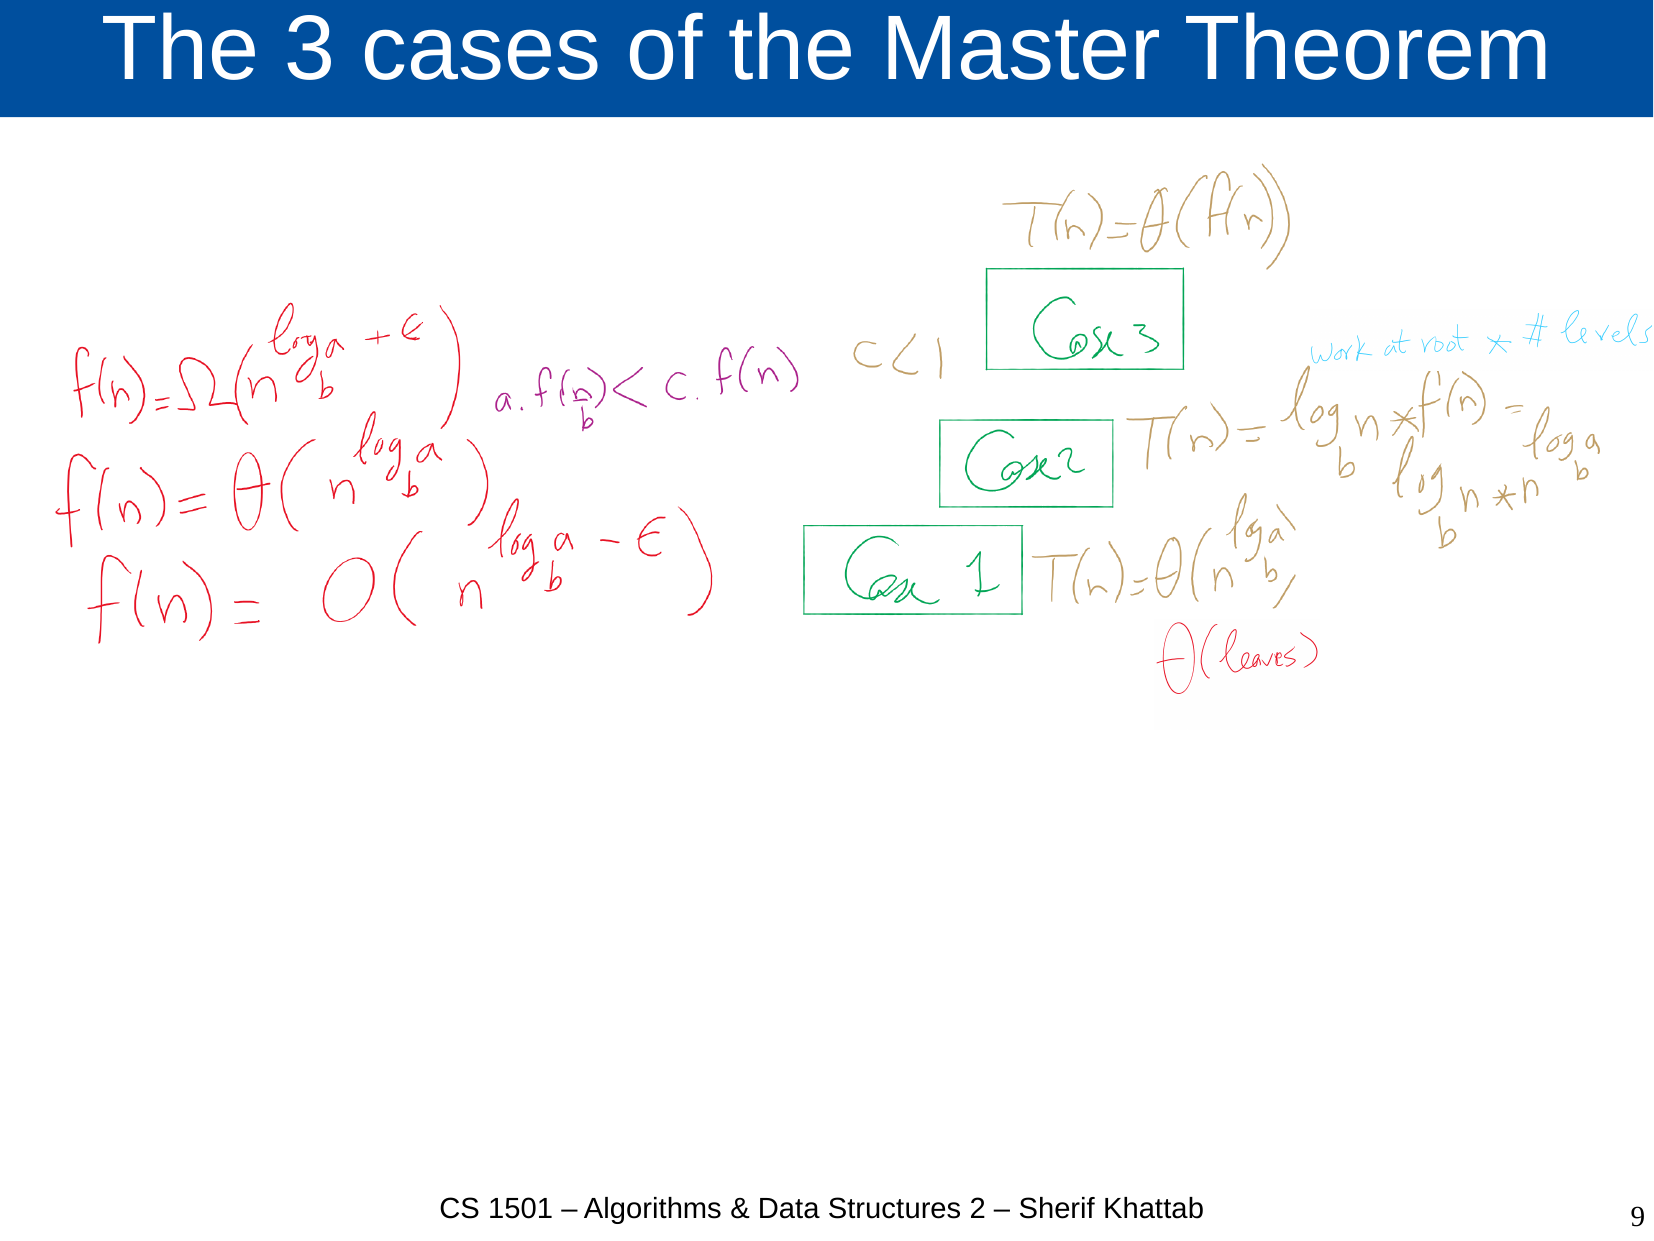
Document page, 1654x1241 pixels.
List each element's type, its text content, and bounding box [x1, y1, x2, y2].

slide_number 9 [1265, 1199, 1646, 1241]
title The 3 cases of the Master Theorem [0, 0, 1654, 118]
footer CS 1501 – Algorithms & Data Structures 2 – Sherif Khattab [407, 1202, 1238, 1241]
picture [51, 159, 1654, 1196]
